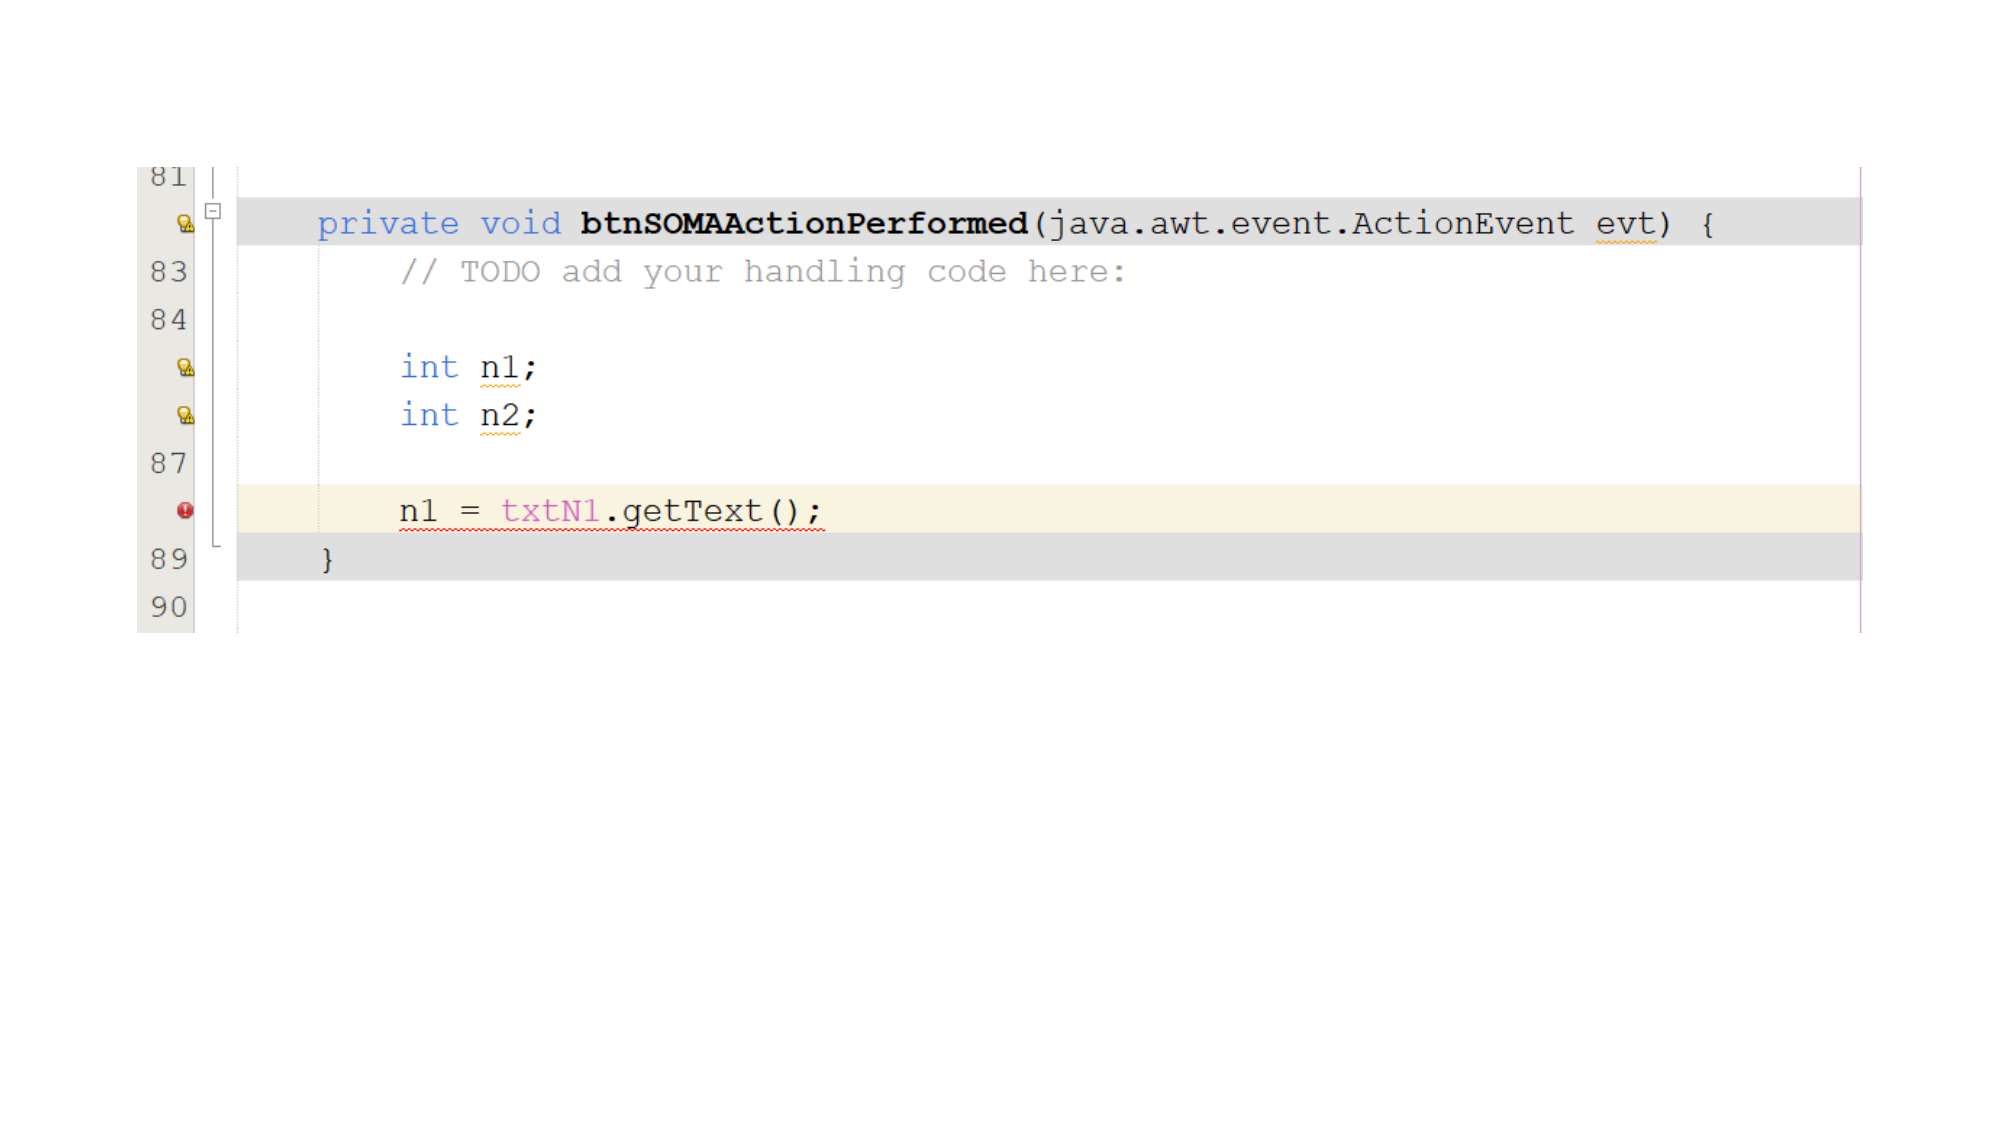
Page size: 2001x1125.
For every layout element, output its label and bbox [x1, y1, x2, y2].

list [137, 167, 1863, 633]
